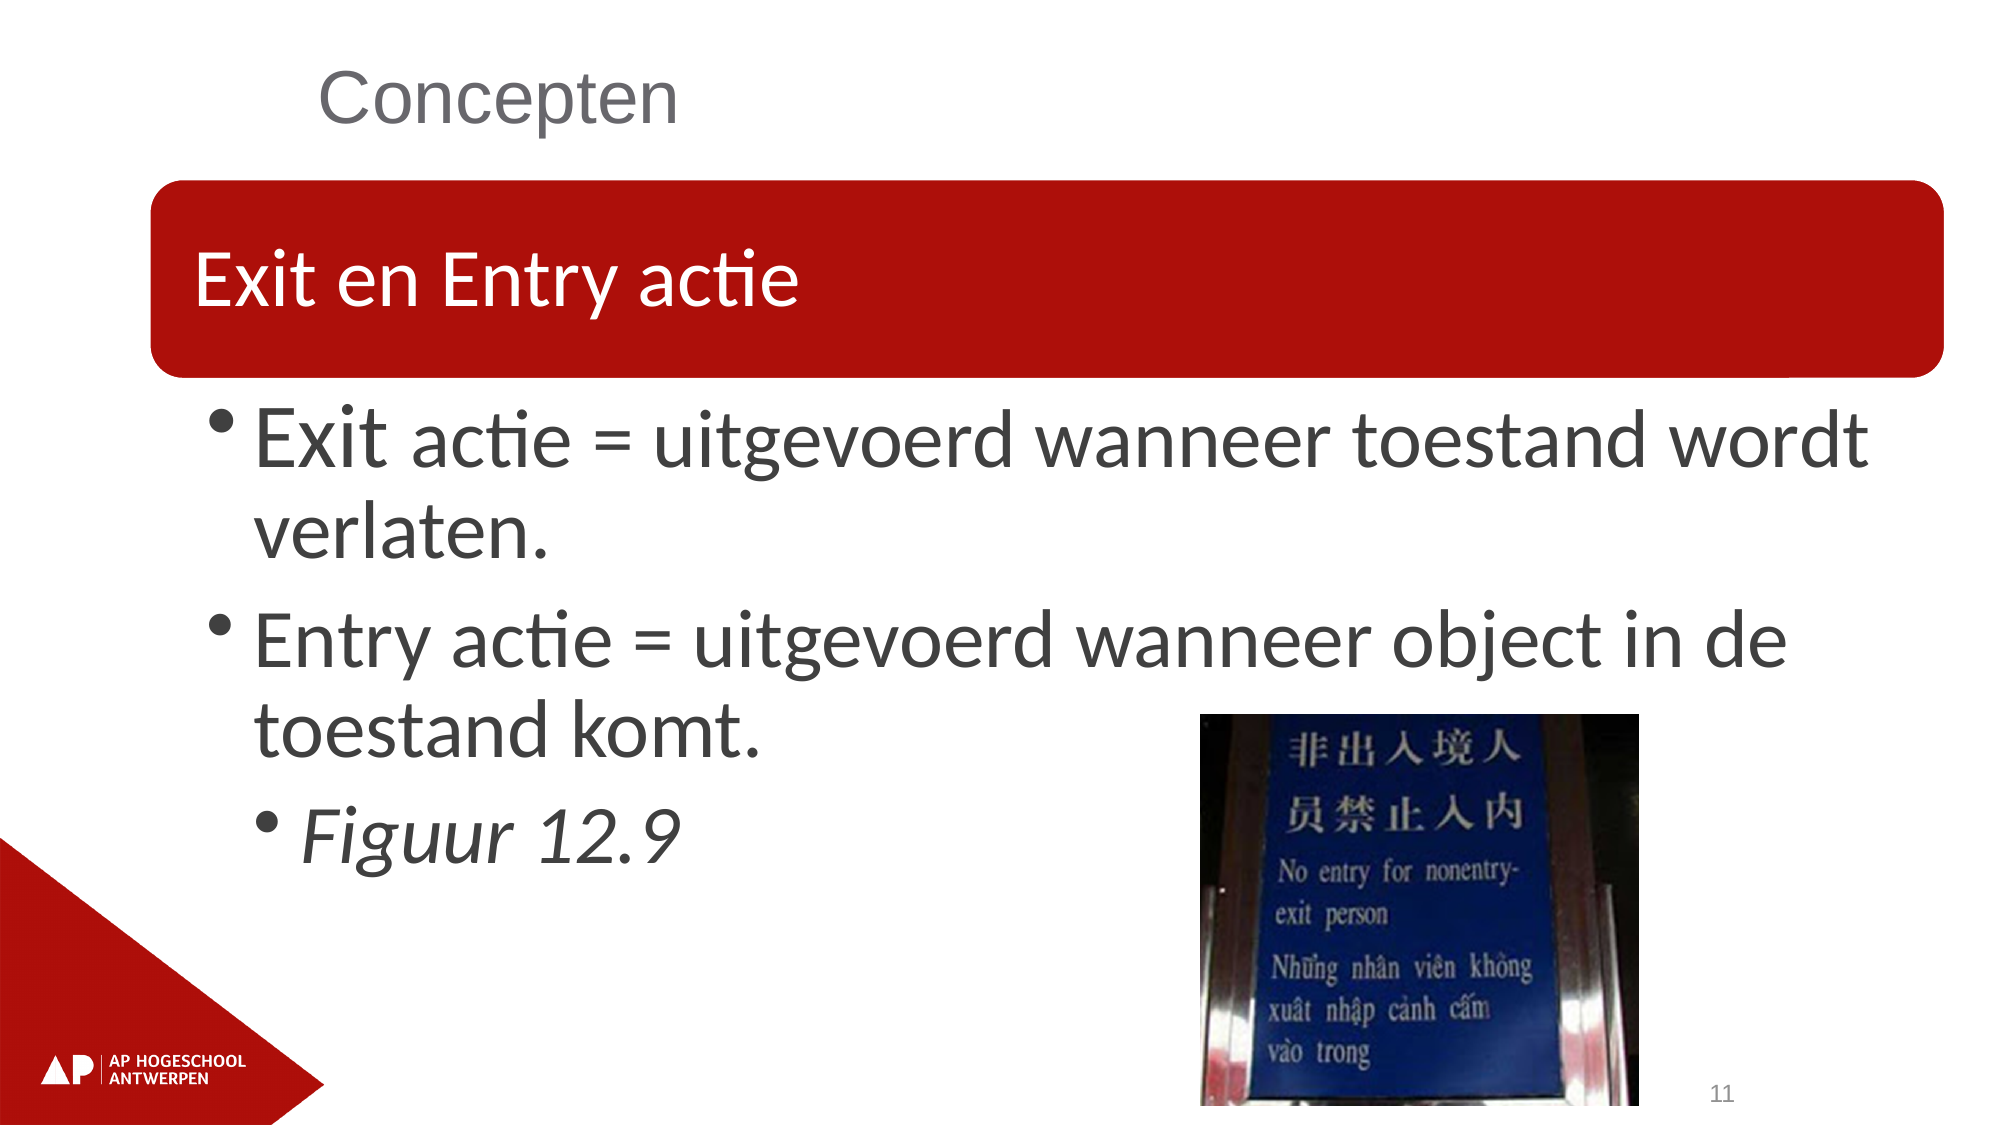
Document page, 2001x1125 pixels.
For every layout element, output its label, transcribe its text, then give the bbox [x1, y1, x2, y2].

text_box Concepten [303, 0, 1733, 154]
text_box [149, 154, 1945, 934]
picture [0, 831, 328, 1125]
text_box 11 [1400, 1062, 1750, 1122]
picture [1200, 714, 1639, 1106]
